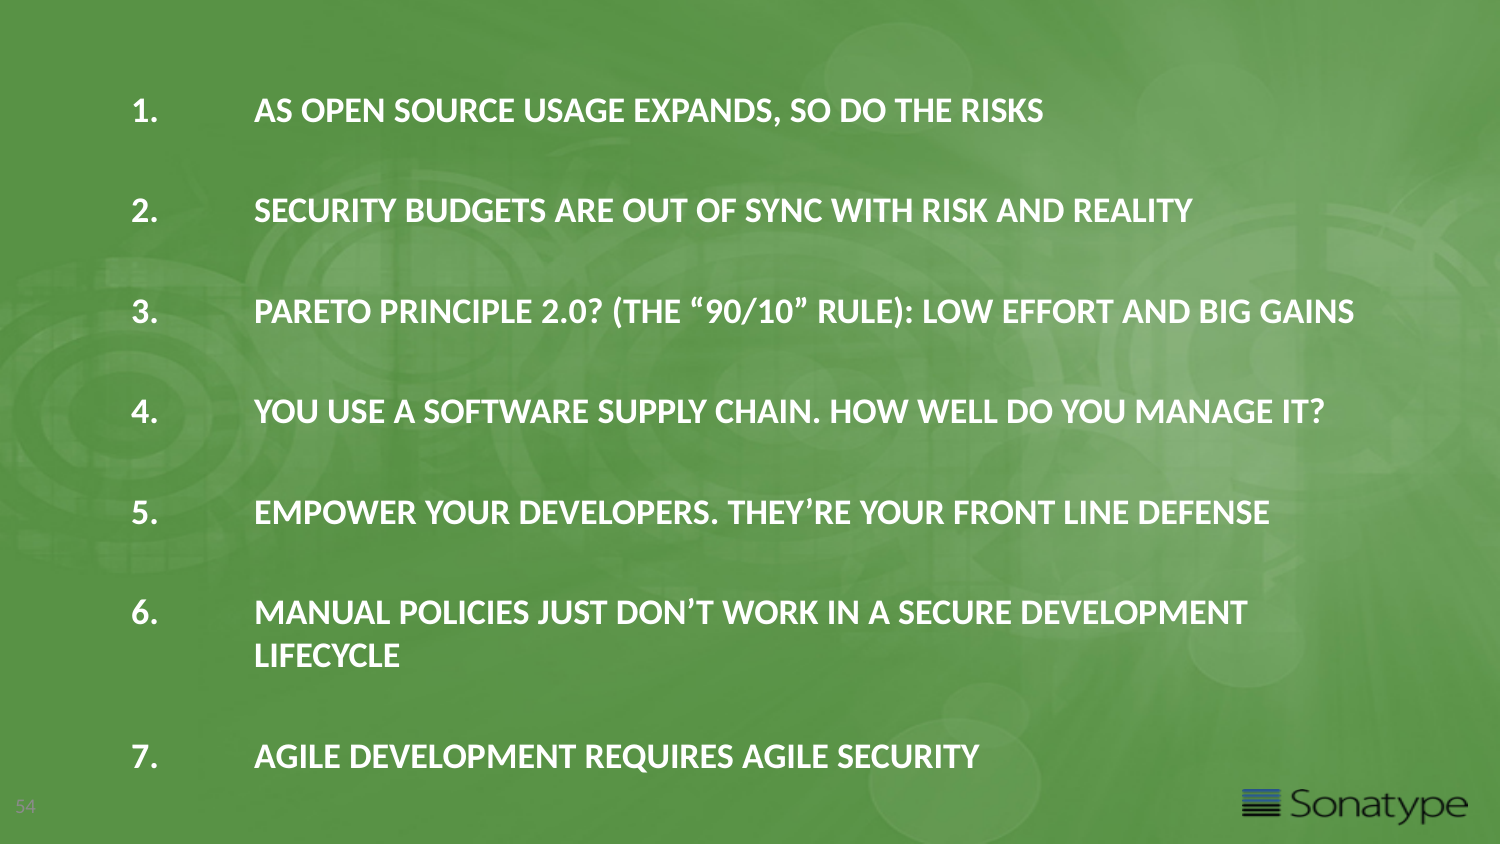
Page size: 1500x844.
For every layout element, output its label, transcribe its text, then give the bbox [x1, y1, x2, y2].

picture [0, 0, 1500, 844]
list As Open Source Usage Expands, So Do the Risks Security Budgets Are Out of Sync with Risk and Reality Pareto Principle 2.0? (the “90/10” Rule): Low Effort and Big Gains You Use a Software Supply Chain. How Well Do You Manage It? Empower Your Developers. They’re Your Front Line Defense Manual Policies Just Don’t Work in a Secure Development Lifecycle Agile Development Requires Agile Security [115, 44, 1383, 784]
slide_number 54 [0, 783, 85, 829]
